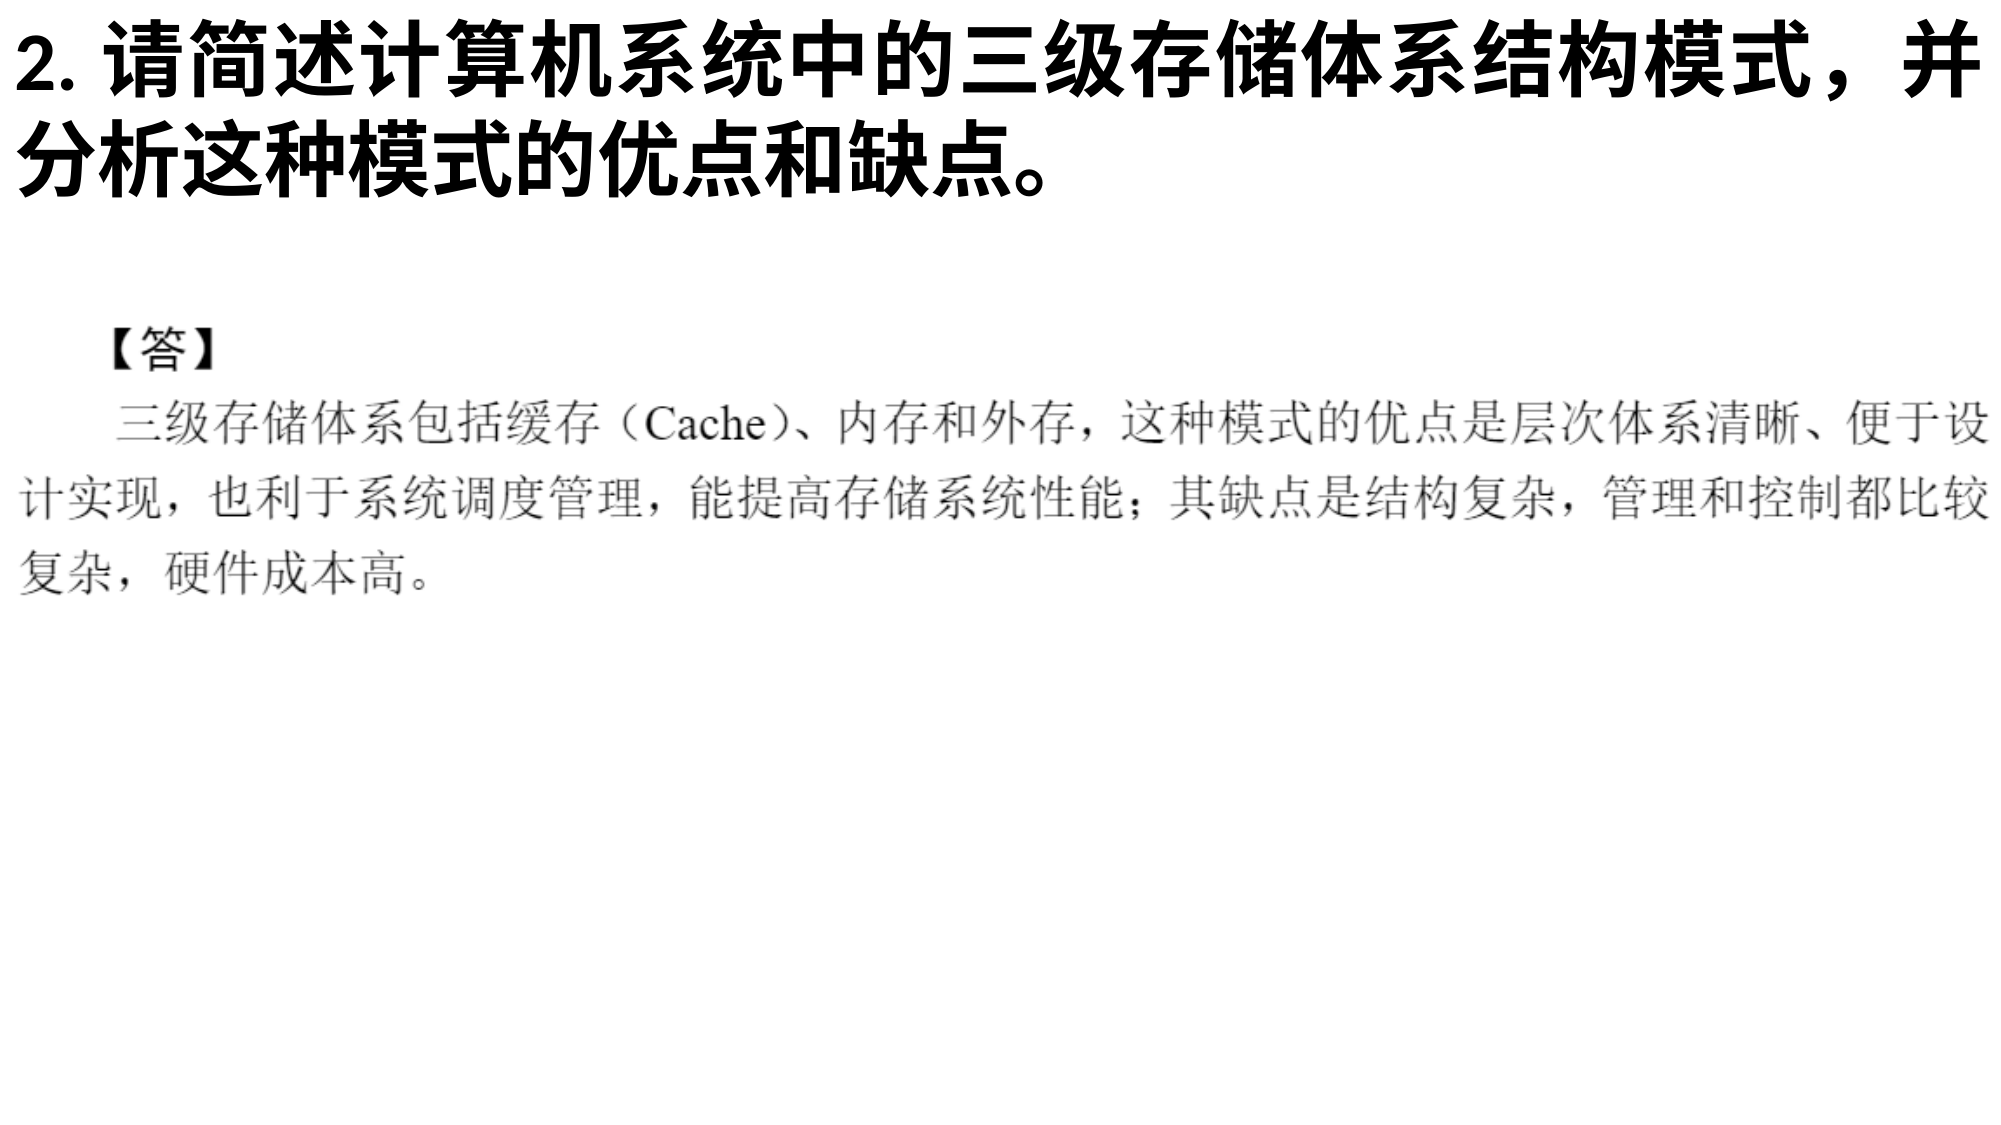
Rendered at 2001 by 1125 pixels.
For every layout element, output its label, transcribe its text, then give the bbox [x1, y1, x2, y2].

text_box 2.请简述计算机系统中的三级存储体系结构模式，并分析这种模式的优点和缺点。 [0, 0, 2000, 215]
picture [0, 309, 2000, 611]
